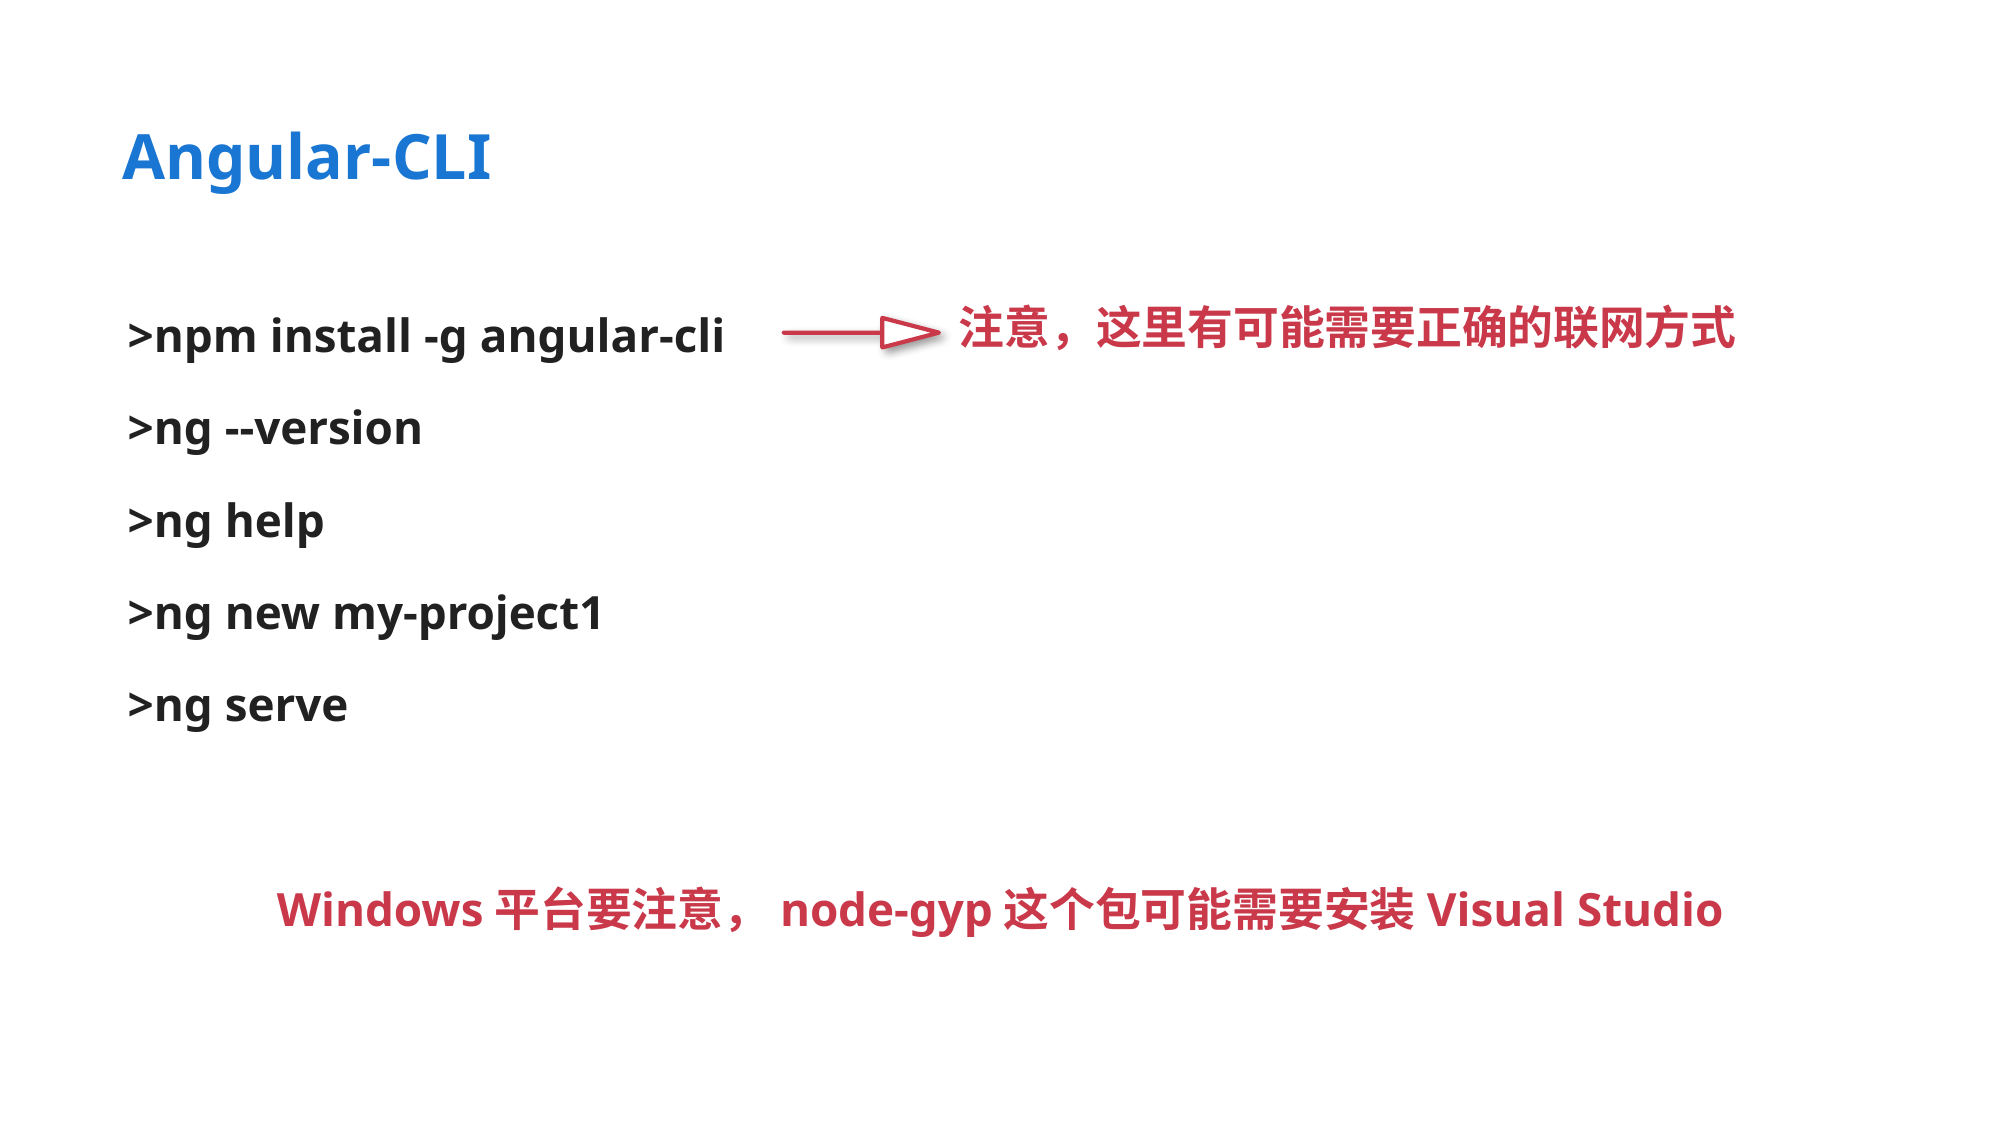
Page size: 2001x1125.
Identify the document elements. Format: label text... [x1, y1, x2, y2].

text_box [783, 317, 939, 348]
text_box Windows平台要注意，node-gyp这个包可能需要安装Visual Studio [76, 860, 1924, 969]
text_box Angular-CLI [102, 22, 1872, 213]
text_box 注意，这里有可能需要正确的联网方式 [938, 278, 1862, 387]
text_box >npm install -g angular-cli >ng --version >ng help >ng new my-project1 >ng serve [107, 278, 1893, 777]
